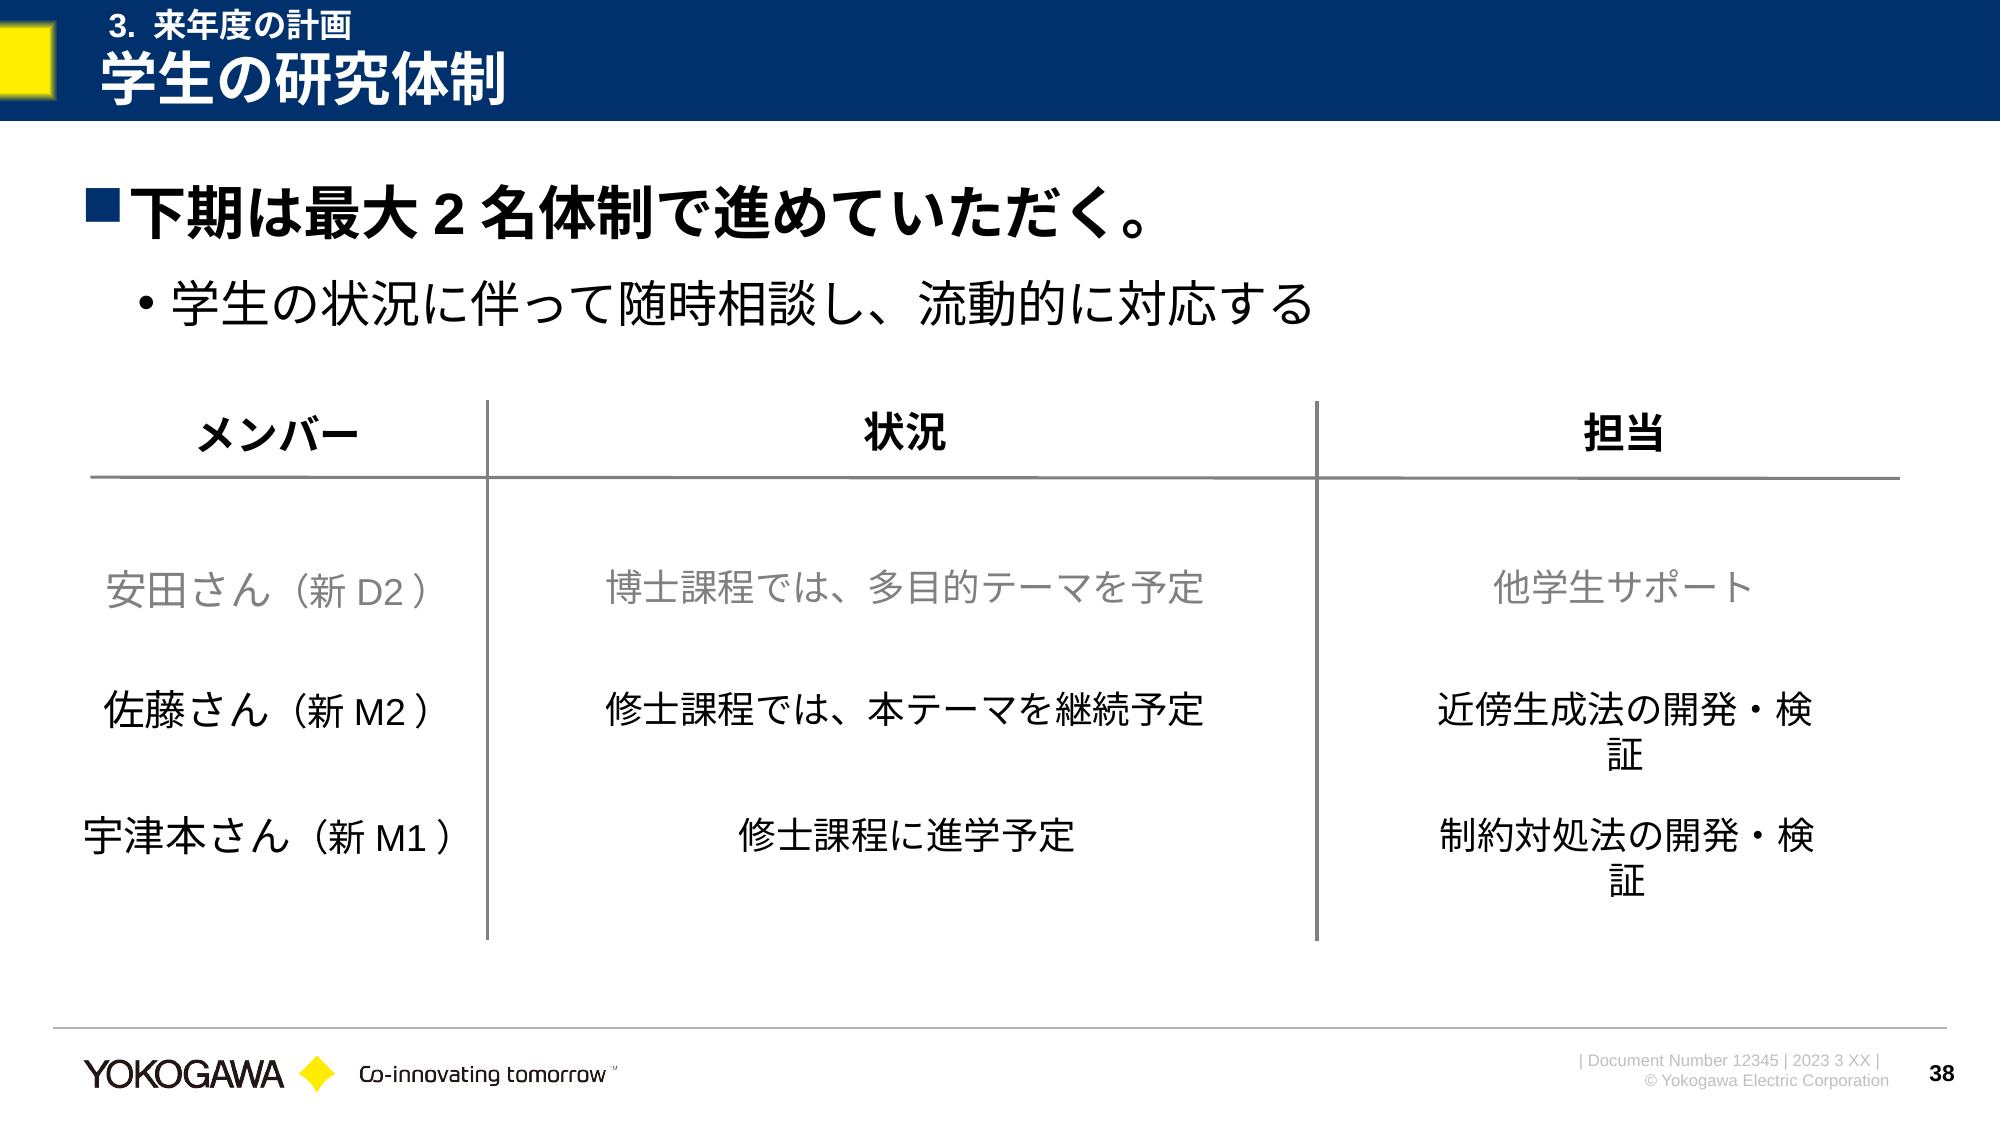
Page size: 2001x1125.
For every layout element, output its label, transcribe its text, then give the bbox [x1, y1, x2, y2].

text_box 3. 来年度の計画 [93, 0, 1399, 52]
text_box 制約対処法の開発・検証 [1413, 804, 1842, 910]
text_box メンバー [179, 401, 377, 466]
title 学生の研究体制 [84, 39, 1955, 125]
text_box 他学生サポート [1479, 556, 1772, 617]
text_box 下期は最大2名体制で進めていただく。 学生の状況に伴って随時相談し、流動的に対応する [66, 176, 1932, 358]
text_box 宇津本さん（新M1） [67, 802, 487, 867]
text_box 佐藤さん（新M2） [88, 676, 468, 741]
text_box 近傍生成法の開発・検証 [1410, 678, 1840, 784]
text_box 修士課程では、本テーマを継続予定 [574, 678, 1236, 739]
picture [83, 1055, 617, 1093]
slide_number 38 [1904, 1042, 1970, 1103]
text_box 安田さん（新D2） [90, 556, 466, 622]
text_box 博士課程では、多目的テーマを予定 [590, 556, 1220, 617]
text_box 修士課程に進学予定 [576, 804, 1238, 865]
text_box 状況 [848, 398, 962, 464]
picture [0, 6, 69, 115]
text_box 担当 [1568, 399, 1682, 465]
